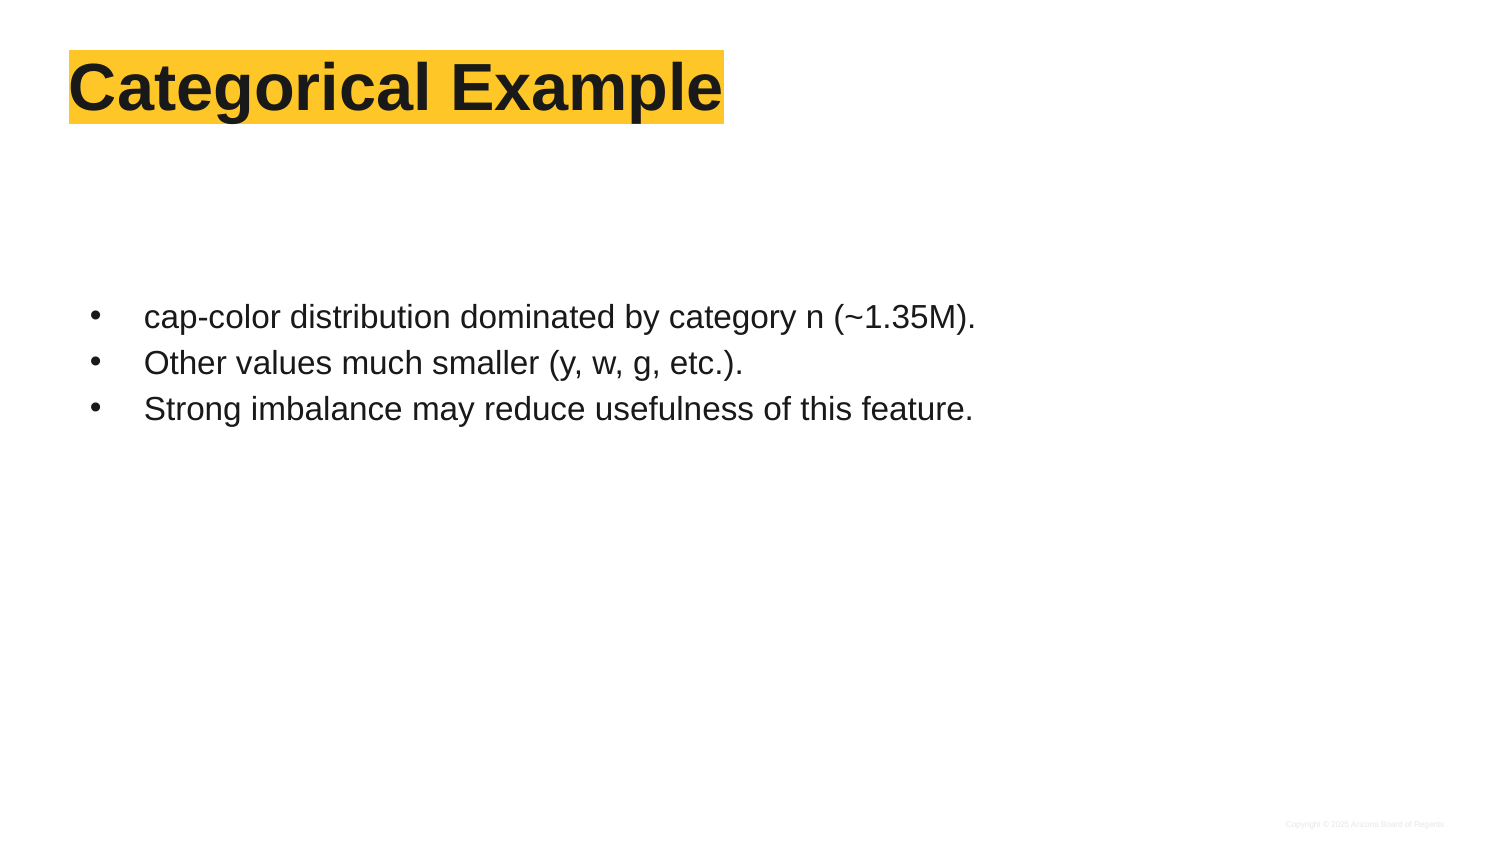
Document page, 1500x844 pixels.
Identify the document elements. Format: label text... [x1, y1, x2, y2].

title Categorical Example [68, 52, 1426, 126]
list cap-color distribution dominated by category n (~1.35M). Other values much smaller (y, w, g, etc.). Strong imbalance may reduce usefulness of this feature. [69, 289, 1426, 686]
